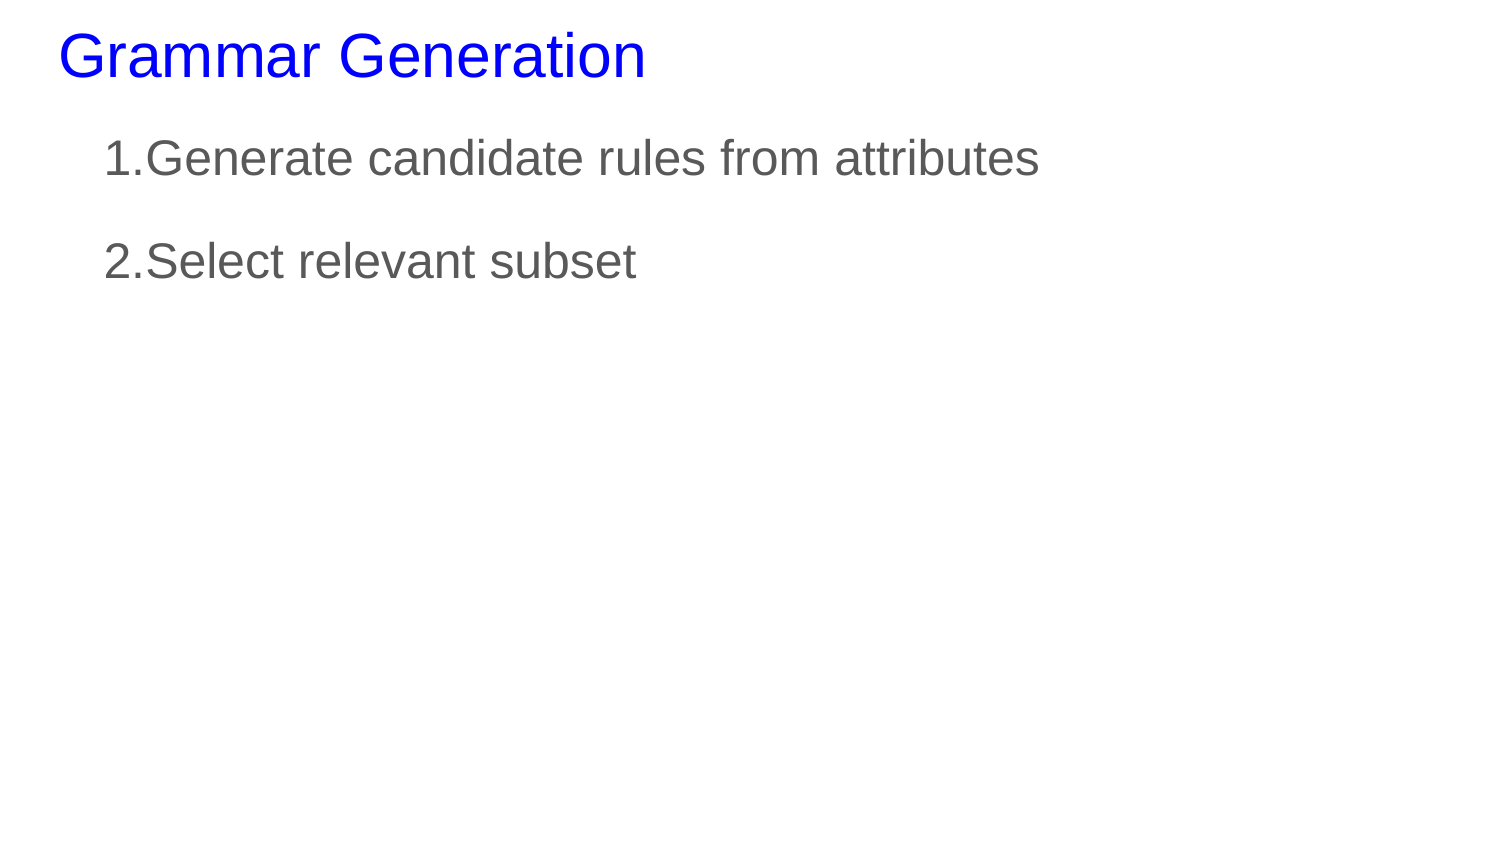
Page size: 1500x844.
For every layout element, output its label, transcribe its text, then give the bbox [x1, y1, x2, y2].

list Generate candidate rules from attributes Select relevant subset [51, 101, 1449, 251]
title Grammar Generation [43, 0, 1441, 94]
